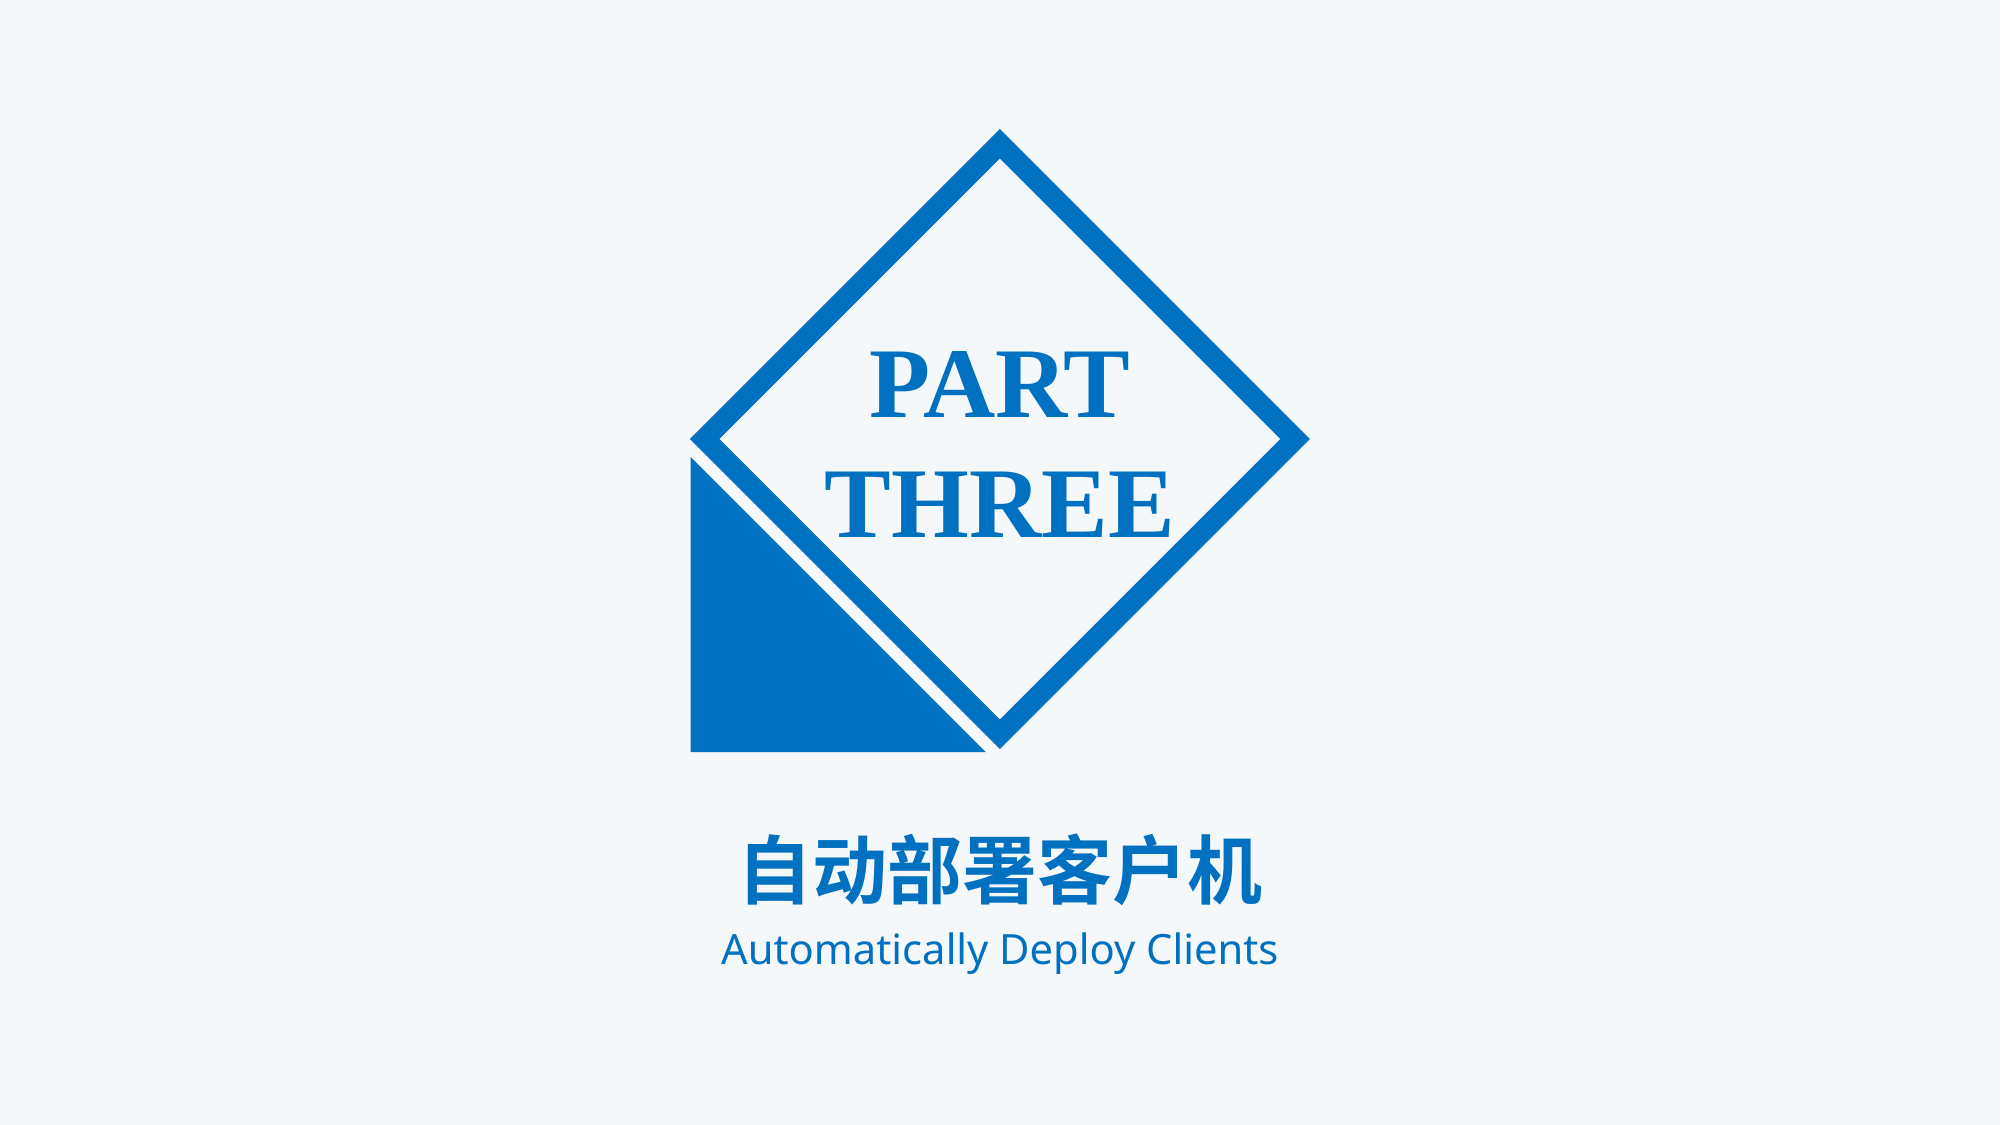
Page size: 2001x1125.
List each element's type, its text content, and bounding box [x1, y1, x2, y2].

text_box Automatically Deploy Clients [367, 915, 1633, 981]
text_box PART THREE [690, 310, 1310, 565]
text_box [829, 565, 1171, 736]
text_box 自动部署客户机 [553, 816, 1447, 915]
text_box [832, 142, 1168, 310]
text_box [689, 454, 989, 754]
